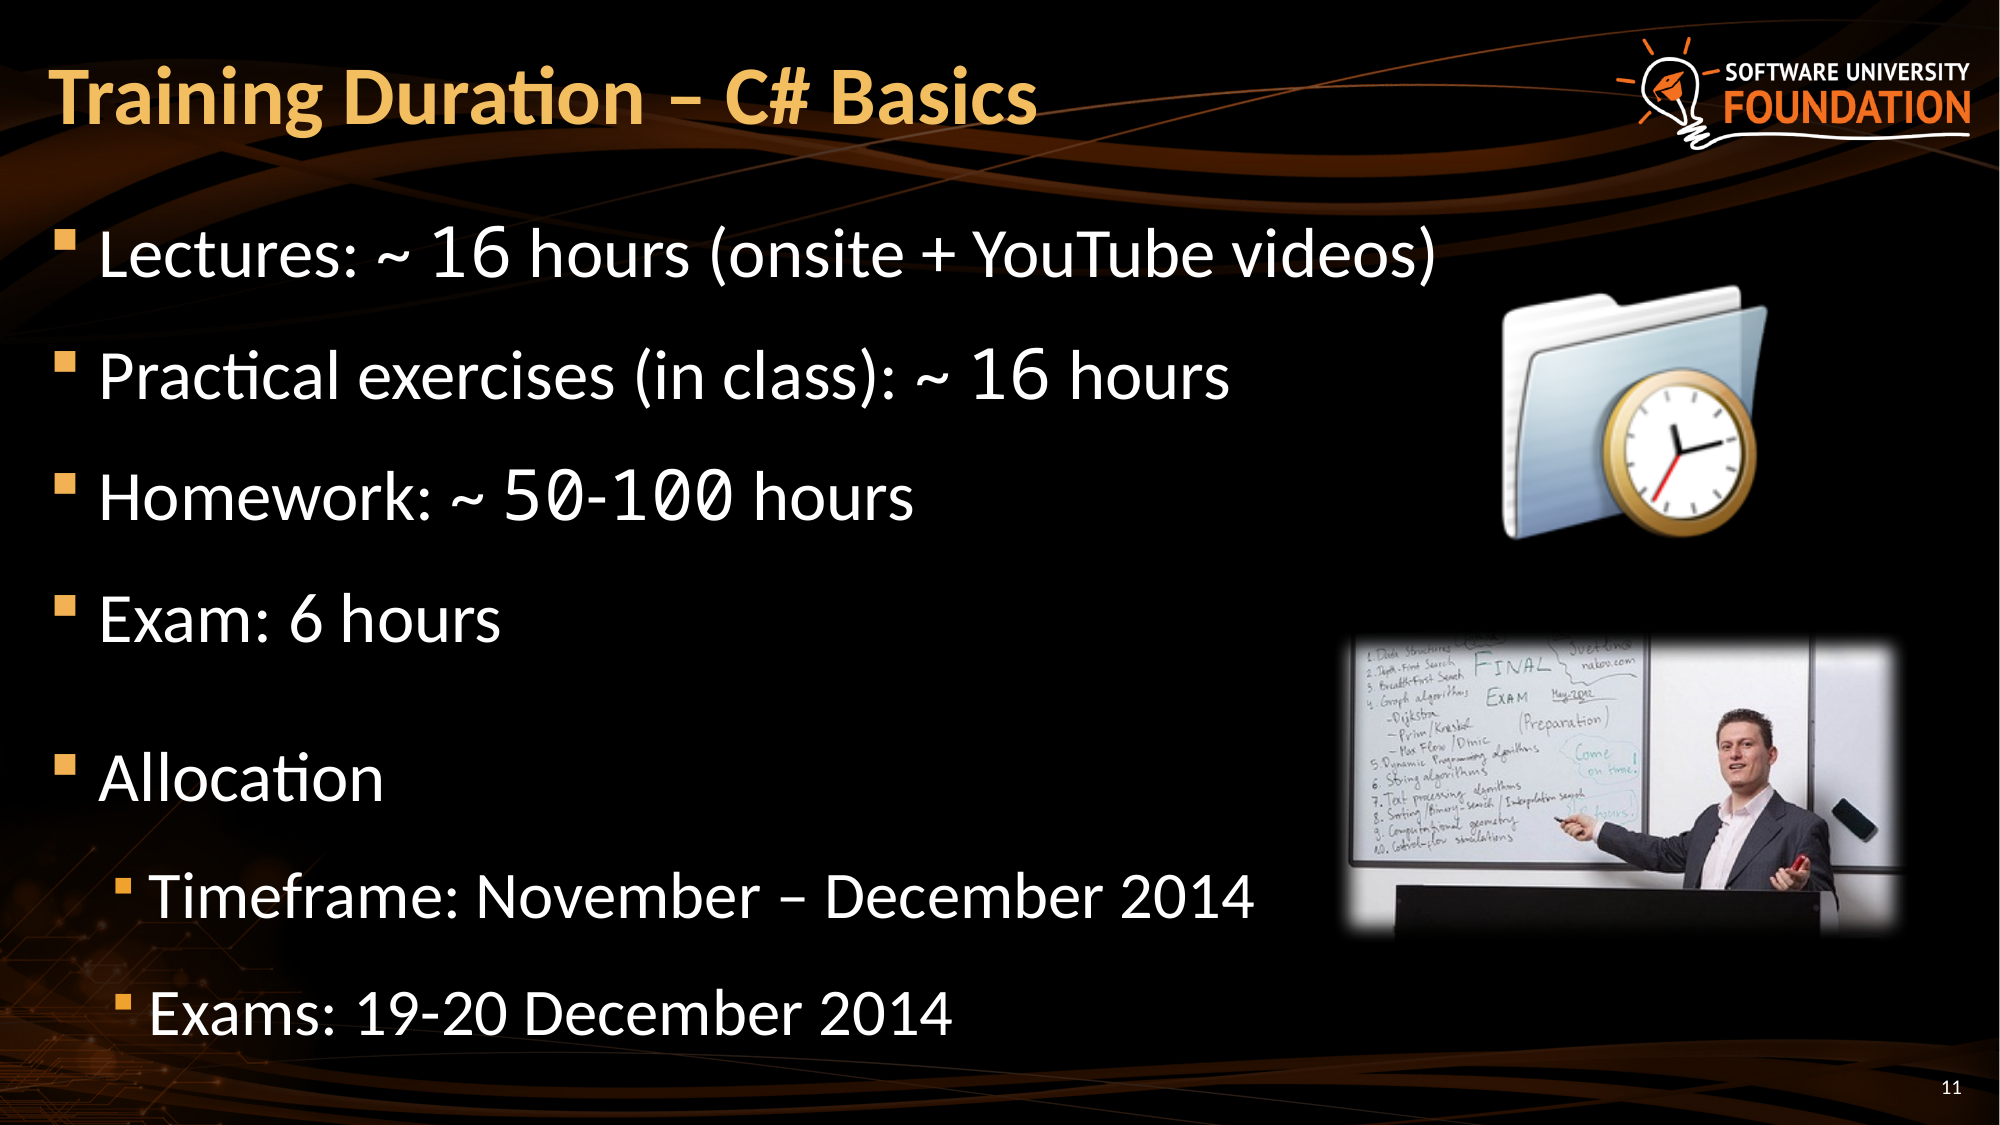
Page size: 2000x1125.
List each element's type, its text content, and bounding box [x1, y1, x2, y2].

title Training Duration – C# Basics [30, 6, 1602, 189]
list Lectures: ~ 16 hours (onsite + YouTube videos) Practical exercises (in class): ~ 16 hours Homework: ~ 50-100 hours Exam: 6 hours Allocation Timeframe: November – December 2014 Exams: 19-20 December 2014 [31, 188, 1968, 1103]
picture [0, 0, 2000, 1125]
